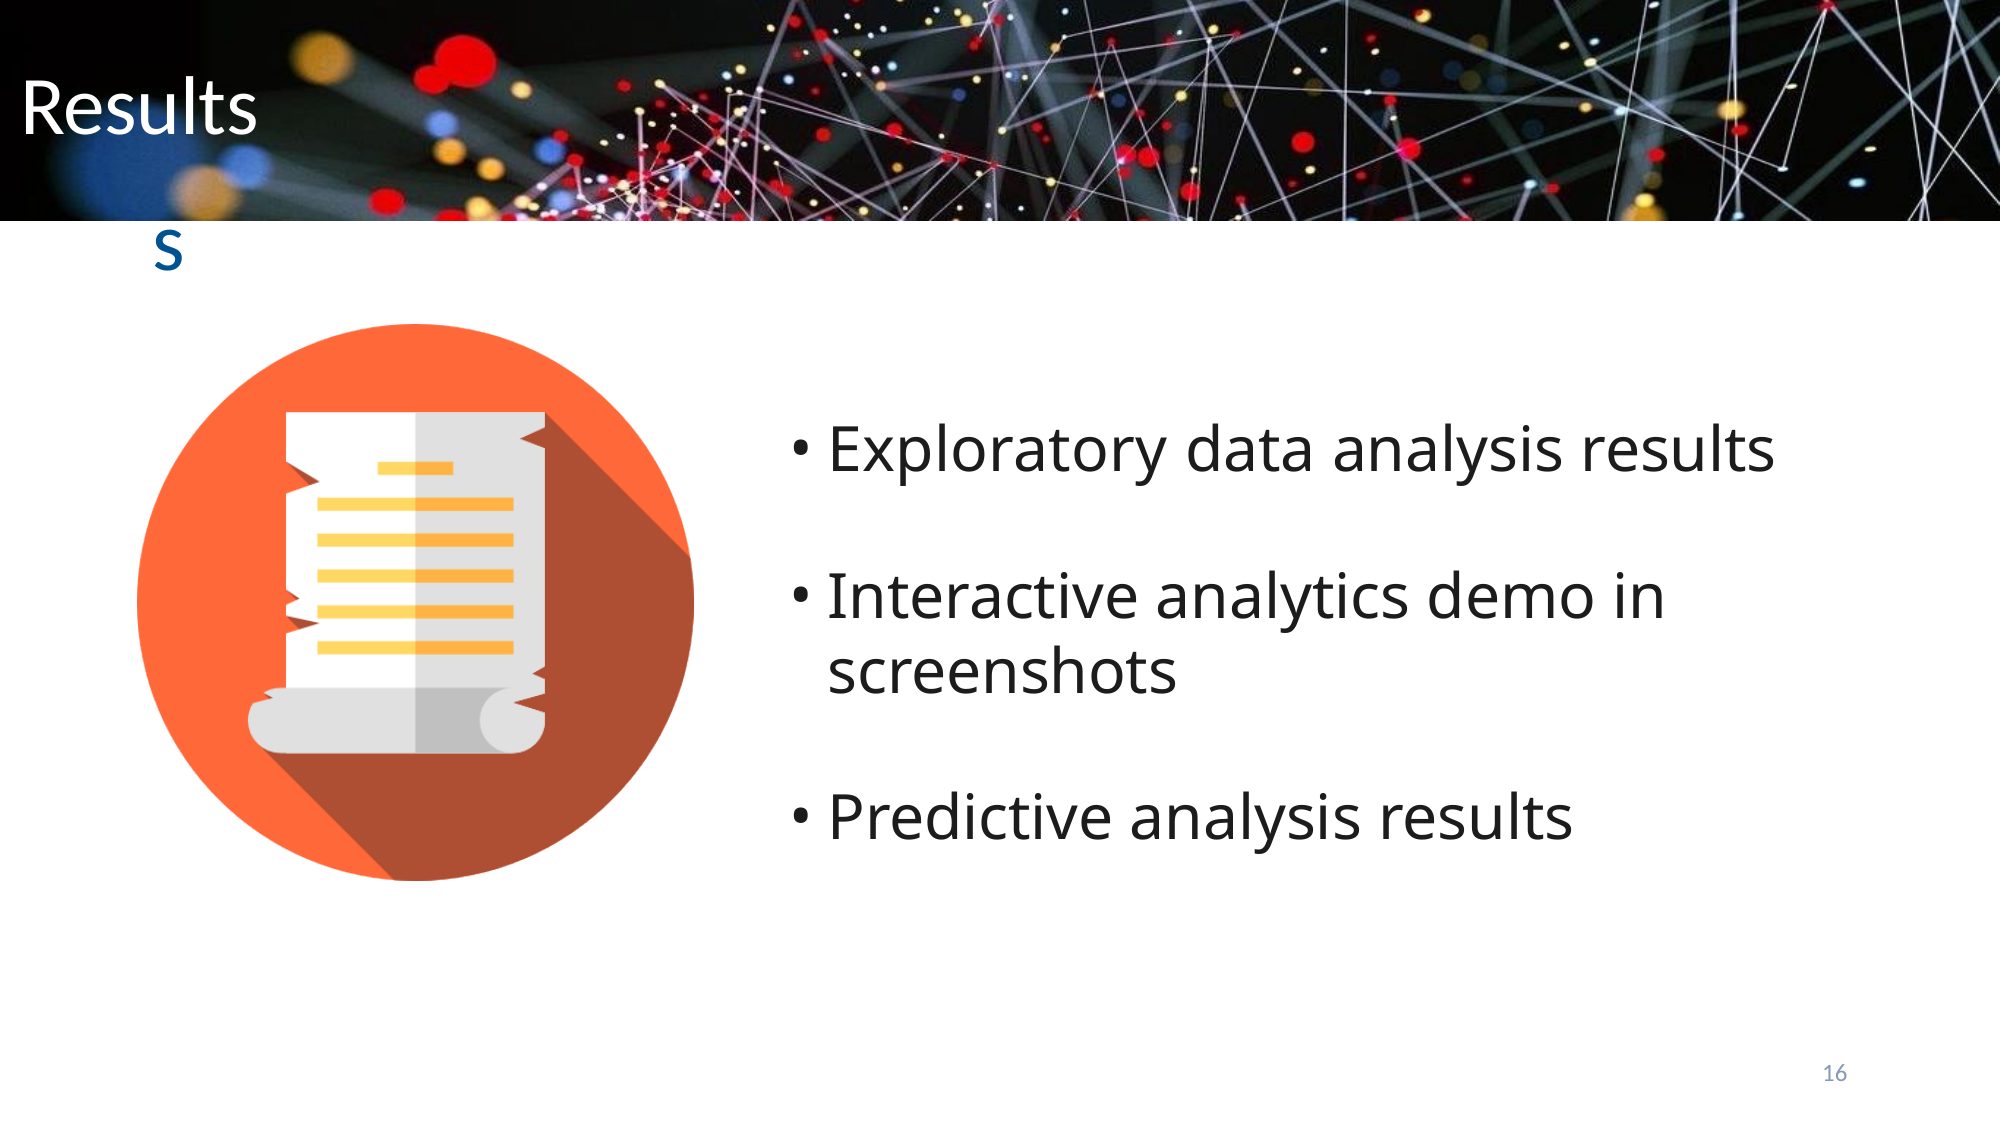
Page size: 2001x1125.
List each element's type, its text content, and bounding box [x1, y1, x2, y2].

text_box Exploratory data analysis results Interactive analytics demo in screenshots Predictive analysis results [788, 407, 1890, 853]
title Results [17, 232, 264, 240]
picture [0, 0, 2000, 221]
picture [137, 324, 694, 881]
slide_number 16 [1815, 1060, 1854, 1125]
text_box Results [152, 232, 394, 288]
